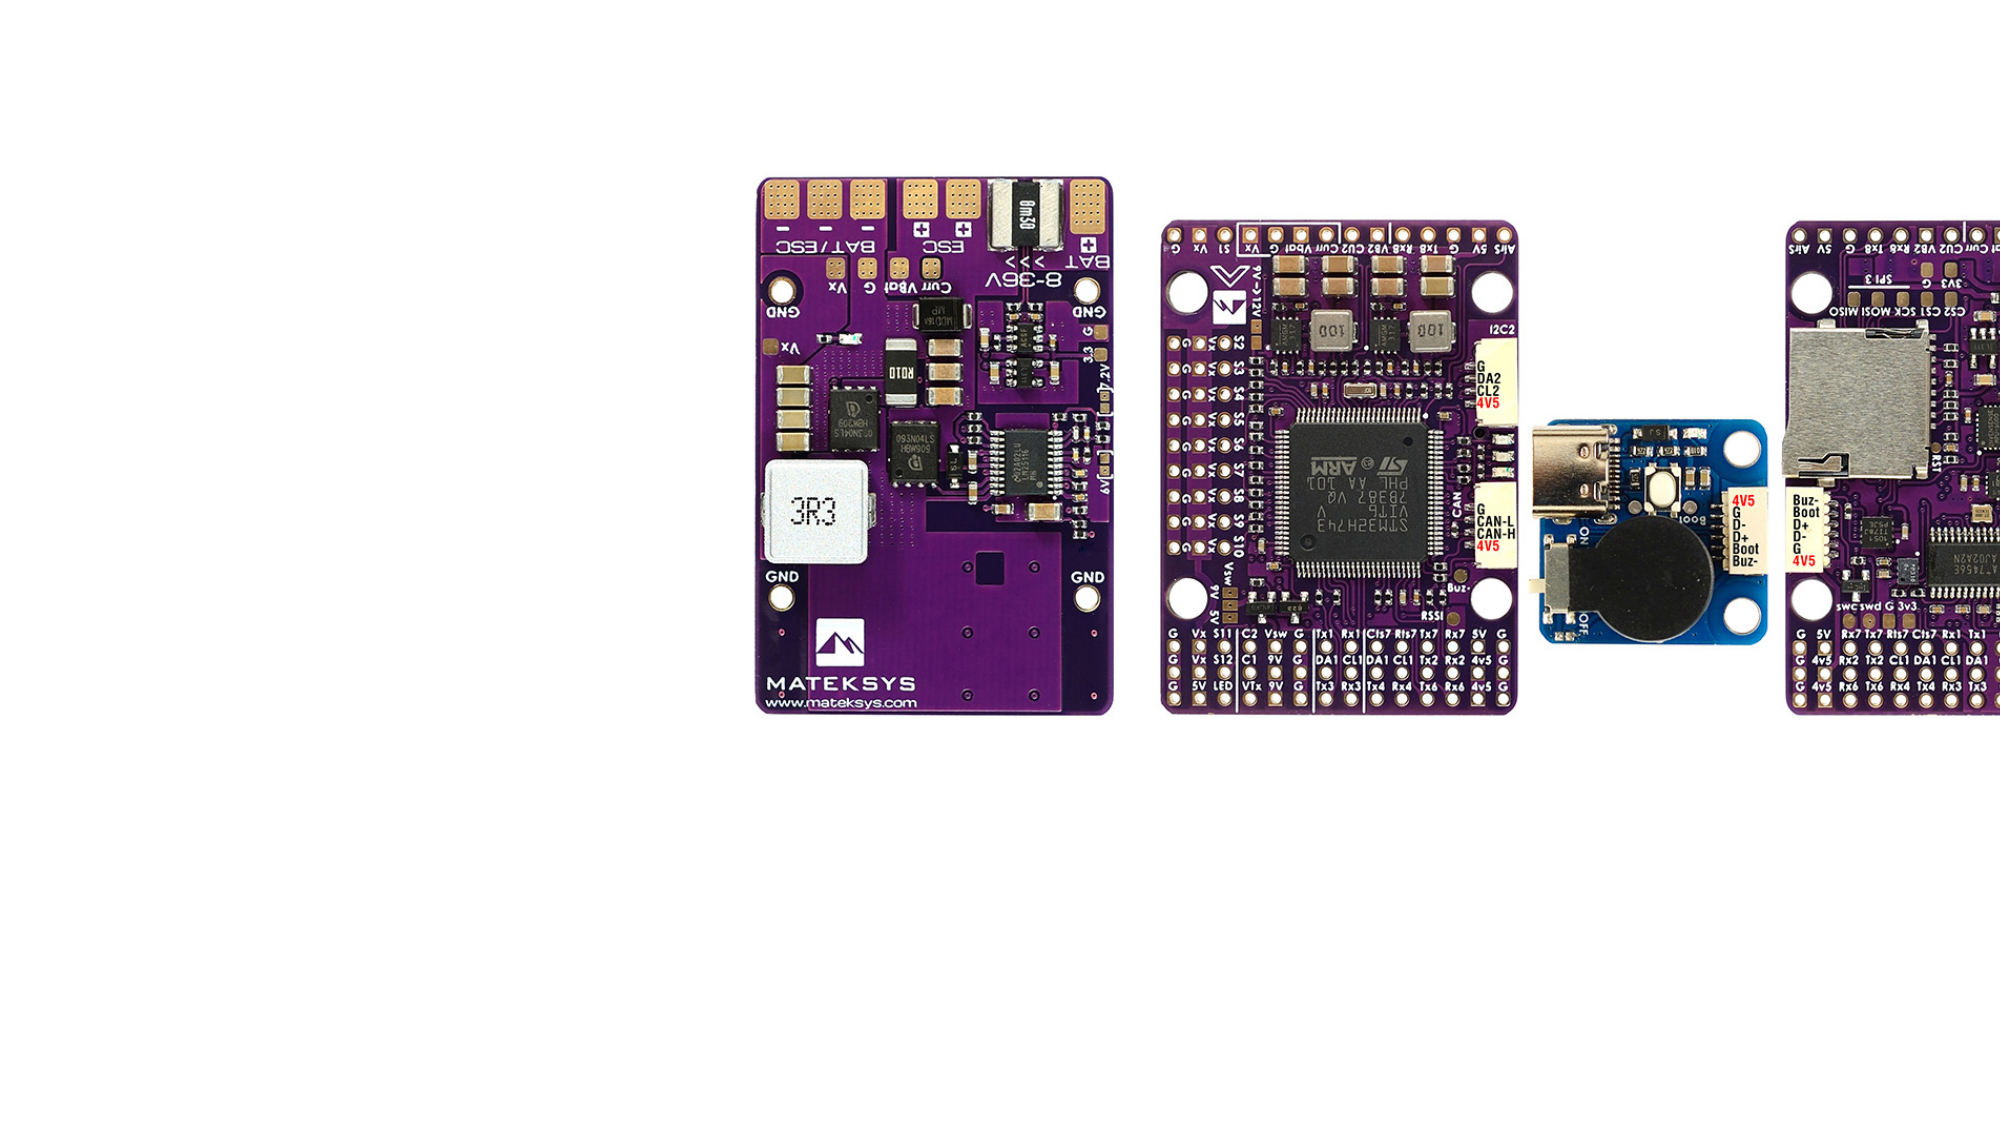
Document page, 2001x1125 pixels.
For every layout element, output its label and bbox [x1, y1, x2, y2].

picture [661, 129, 2000, 761]
